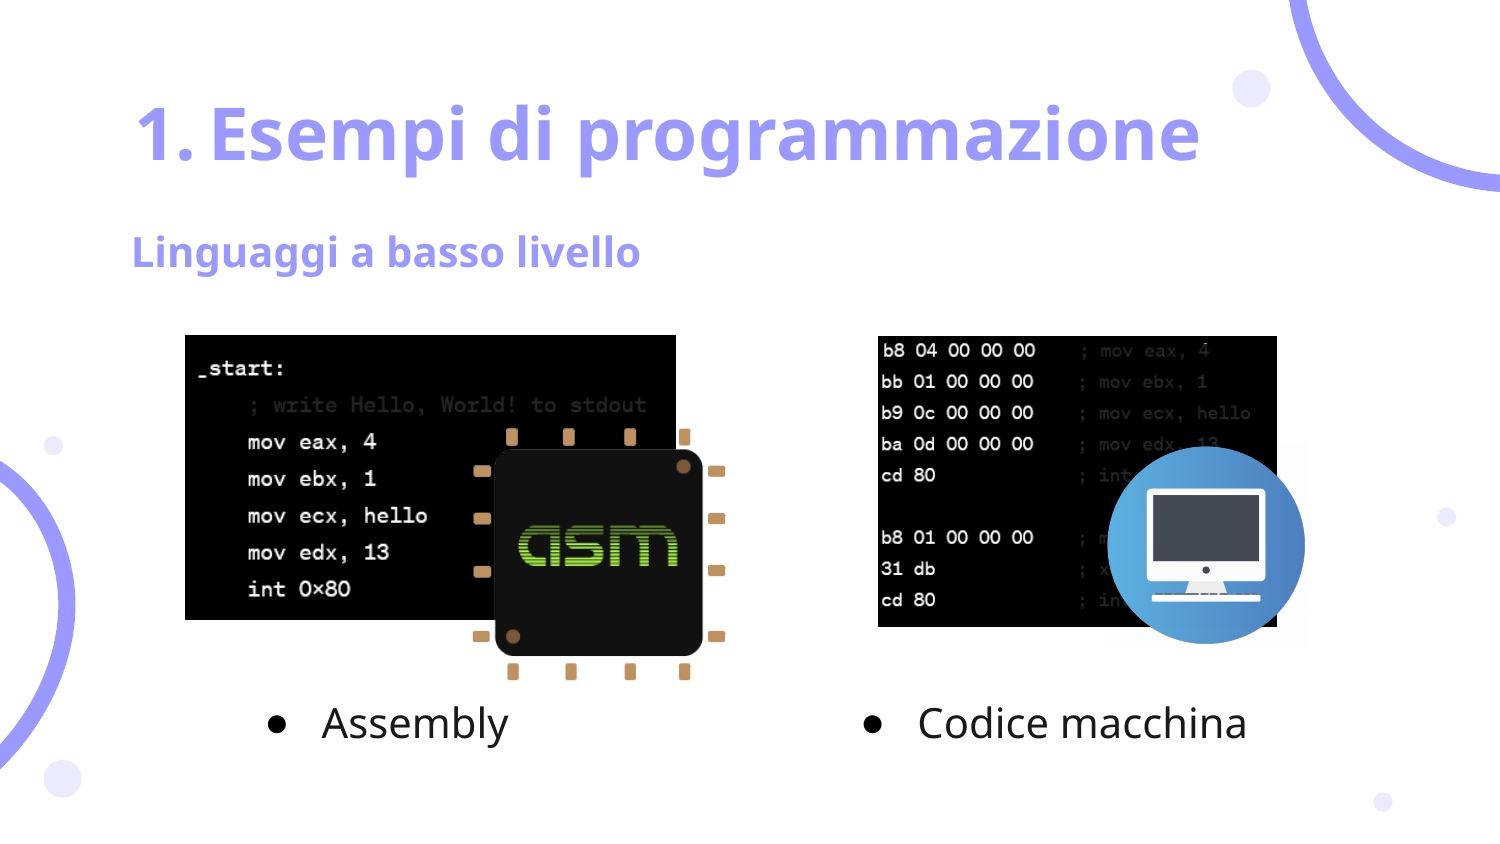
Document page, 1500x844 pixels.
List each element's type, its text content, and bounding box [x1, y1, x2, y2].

text_box Linguaggi a basso livello [105, 222, 668, 280]
text_box Assembly [231, 674, 630, 762]
picture [184, 334, 766, 721]
text_box Codice macchina [827, 674, 1352, 762]
title Esempi di programmazione [118, 72, 1382, 167]
picture [878, 336, 1309, 648]
